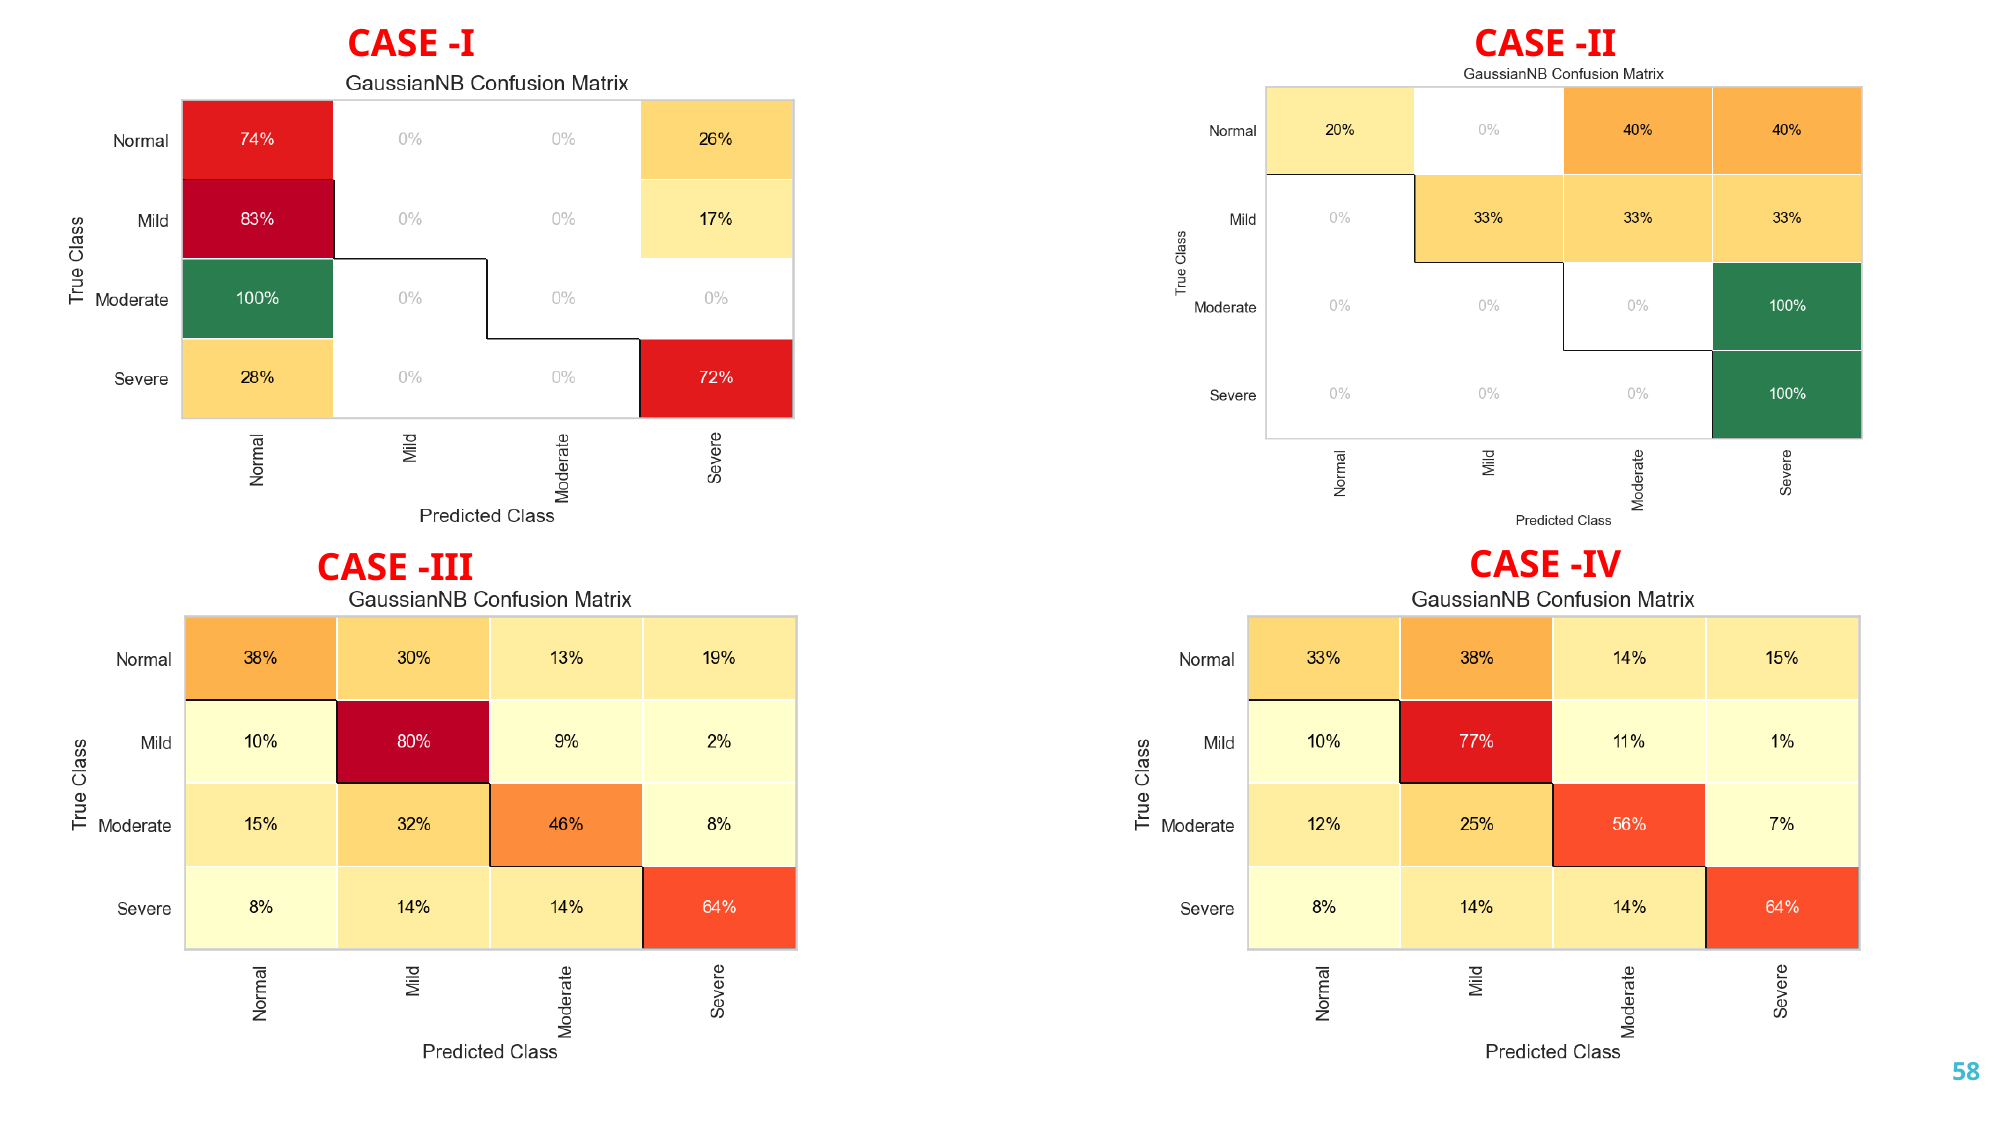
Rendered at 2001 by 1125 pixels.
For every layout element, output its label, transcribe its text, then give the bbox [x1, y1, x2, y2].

text_box CASE -IV [1045, 532, 2000, 592]
picture [59, 577, 807, 1073]
picture [57, 63, 805, 536]
picture [1123, 577, 1871, 1073]
text_box CASE -II [1045, 11, 2000, 72]
text_box CASE -III [0, 535, 896, 596]
text_box CASE -I [0, 11, 912, 72]
picture [1166, 58, 1871, 536]
slide_number 58 [1744, 1042, 1996, 1103]
